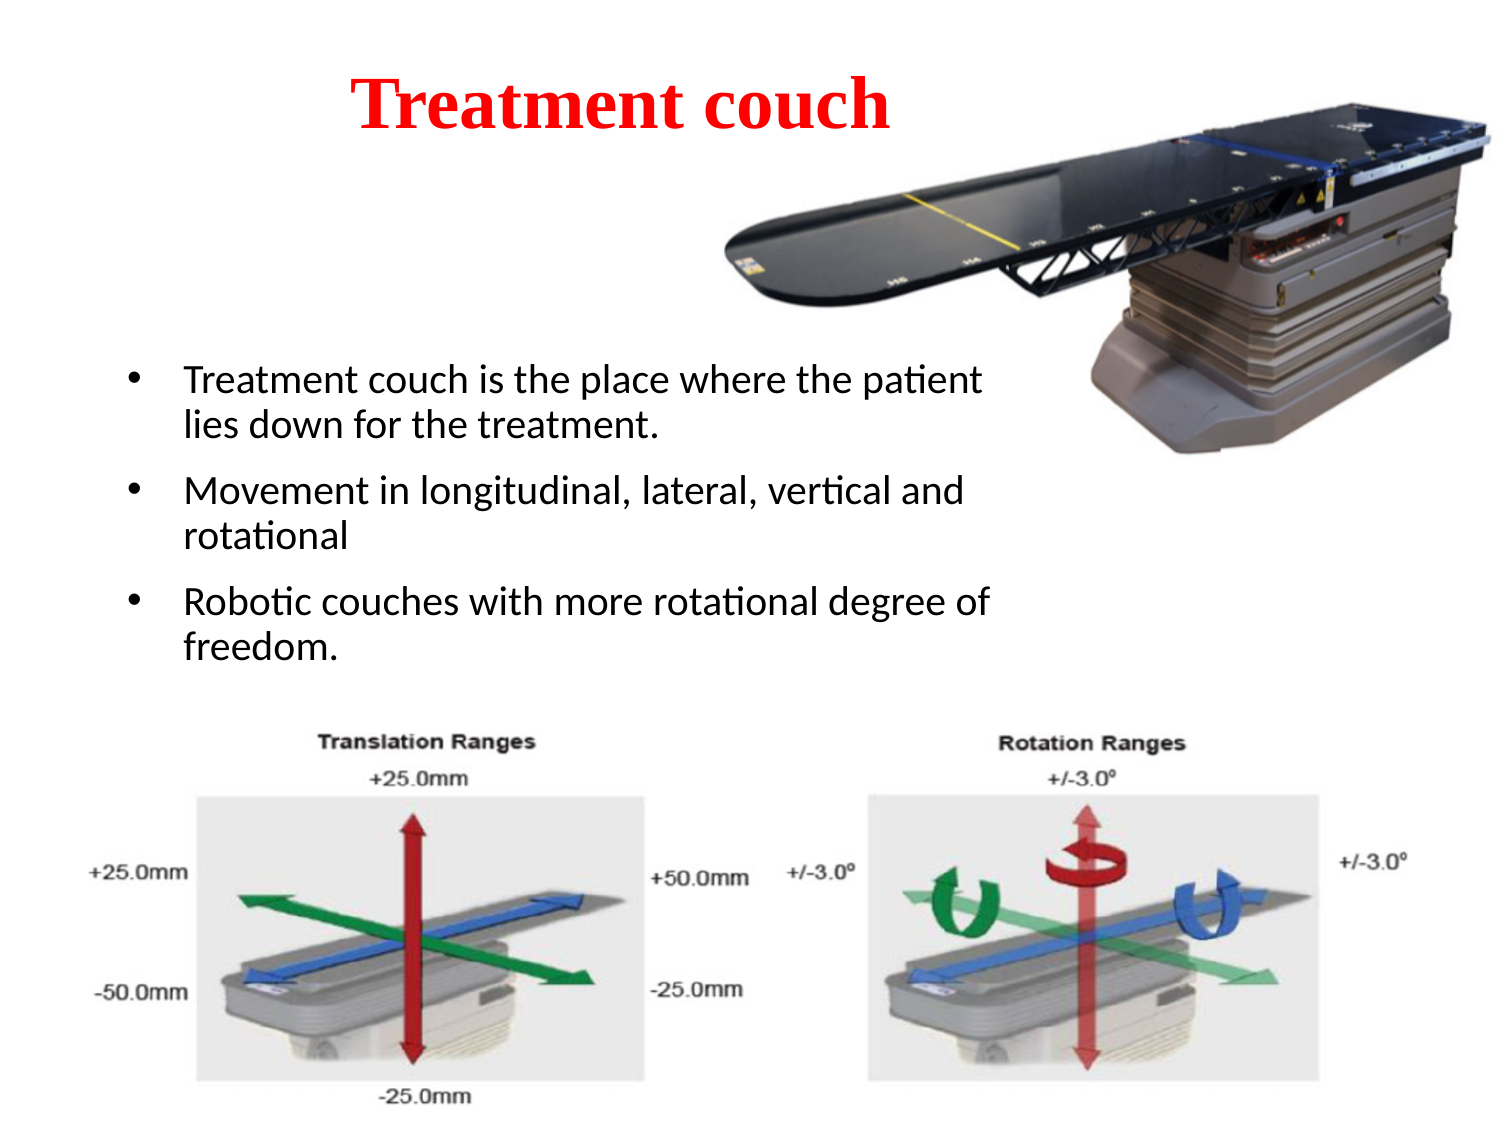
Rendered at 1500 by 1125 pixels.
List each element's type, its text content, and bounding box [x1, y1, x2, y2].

list Treatment couch is the place where the patient lies down for the treatment. Movement in longitudinal, lateral, vertical and rotational Robotic couches with more rotational degree of freedom. [112, 349, 1027, 688]
title Treatment couch [100, 29, 711, 168]
picture [5, 718, 1425, 1116]
picture [716, 0, 1500, 472]
